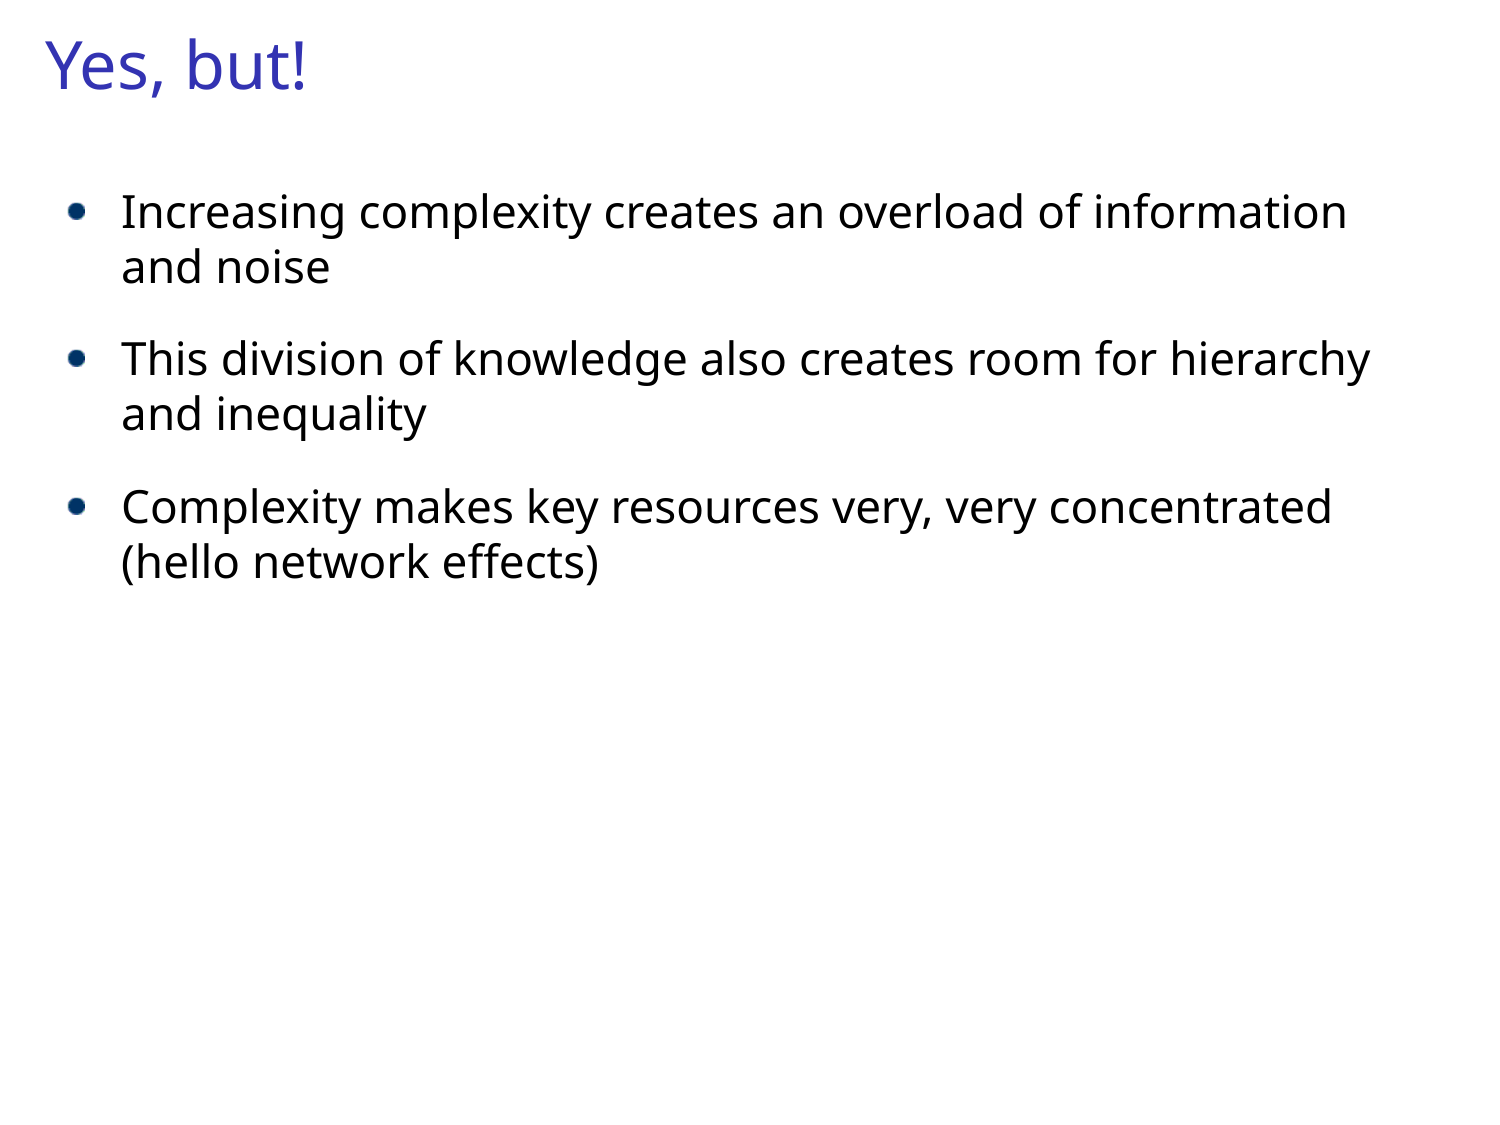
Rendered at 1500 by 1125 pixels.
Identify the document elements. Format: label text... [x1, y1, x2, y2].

title Yes, but! [0, 0, 1463, 126]
list Increasing complexity creates an overload of information and noise This division of knowledge also creates room for hierarchy and inequality Complexity makes key resources very, very concentrated (hello network effects) [49, 174, 1426, 1088]
picture [65, 495, 85, 515]
picture [65, 347, 85, 367]
picture [65, 200, 85, 220]
